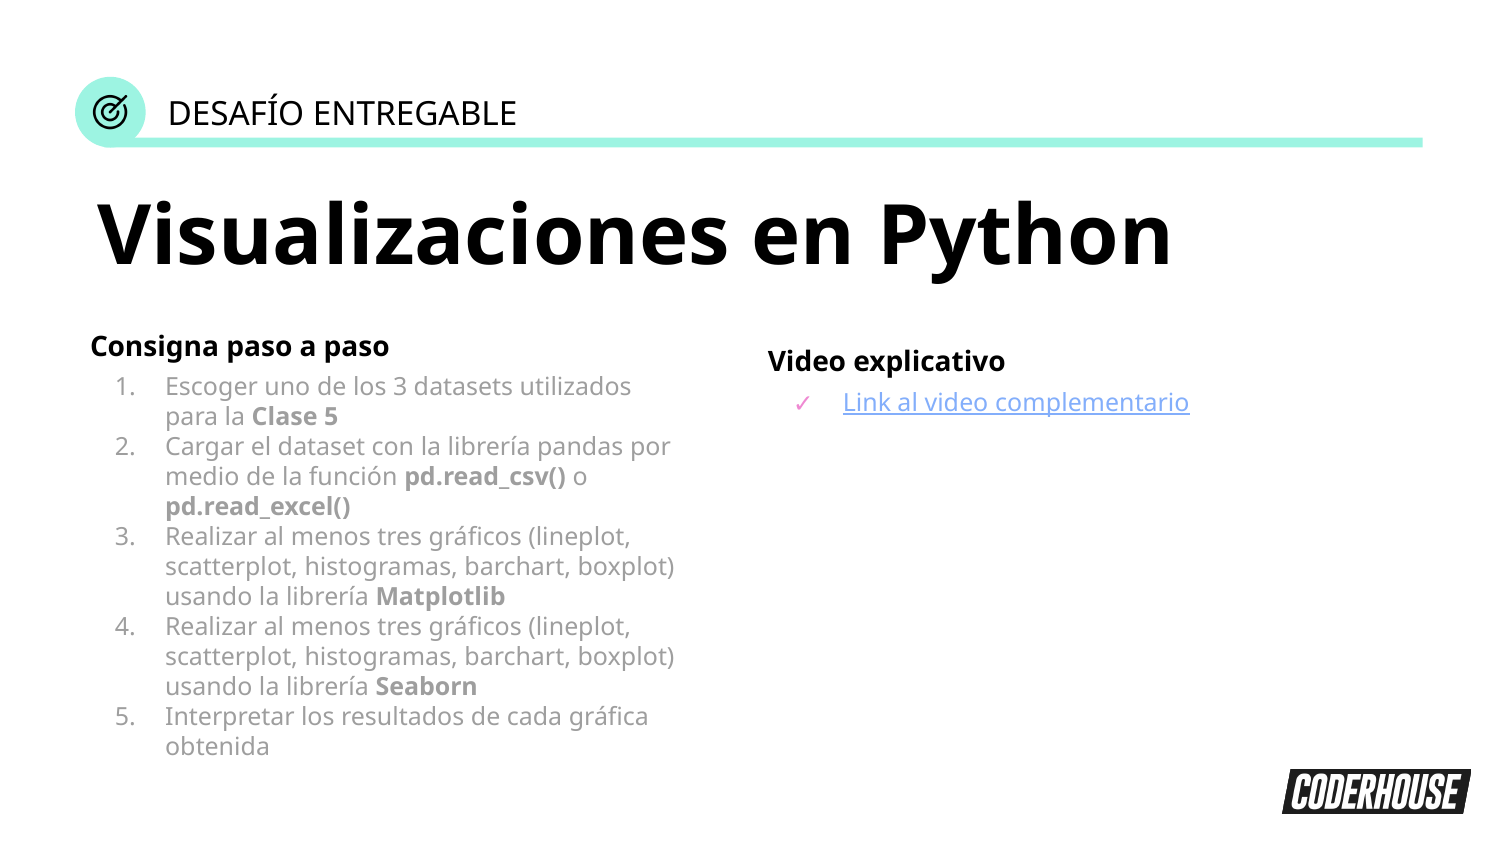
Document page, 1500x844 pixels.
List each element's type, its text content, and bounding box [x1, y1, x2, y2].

text_box Consigna paso a paso Escoger uno de los 3 datasets utilizados para la Clase 5 Cargar el dataset con la librería pandas por medio de la función pd.read_csv() o pd.read_excel() Realizar al menos tres gráficos (lineplot, scatterplot, histogramas, barchart, boxplot) usando la librería Matplotlib Realizar al menos tres gráficos (lineplot, scatterplot, histogramas, barchart, boxplot) usando la librería Seaborn Interpretar los resultados de cada gráfica obtenida [74, 312, 704, 835]
text_box DESAFÍO ENTREGABLE [152, 76, 557, 137]
text_box [150, 137, 1423, 148]
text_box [74, 76, 146, 148]
text_box Visualizaciones en Python [82, 177, 1282, 298]
text_box Video explicativo Link al video complementario [752, 328, 1382, 466]
picture [1281, 769, 1471, 814]
